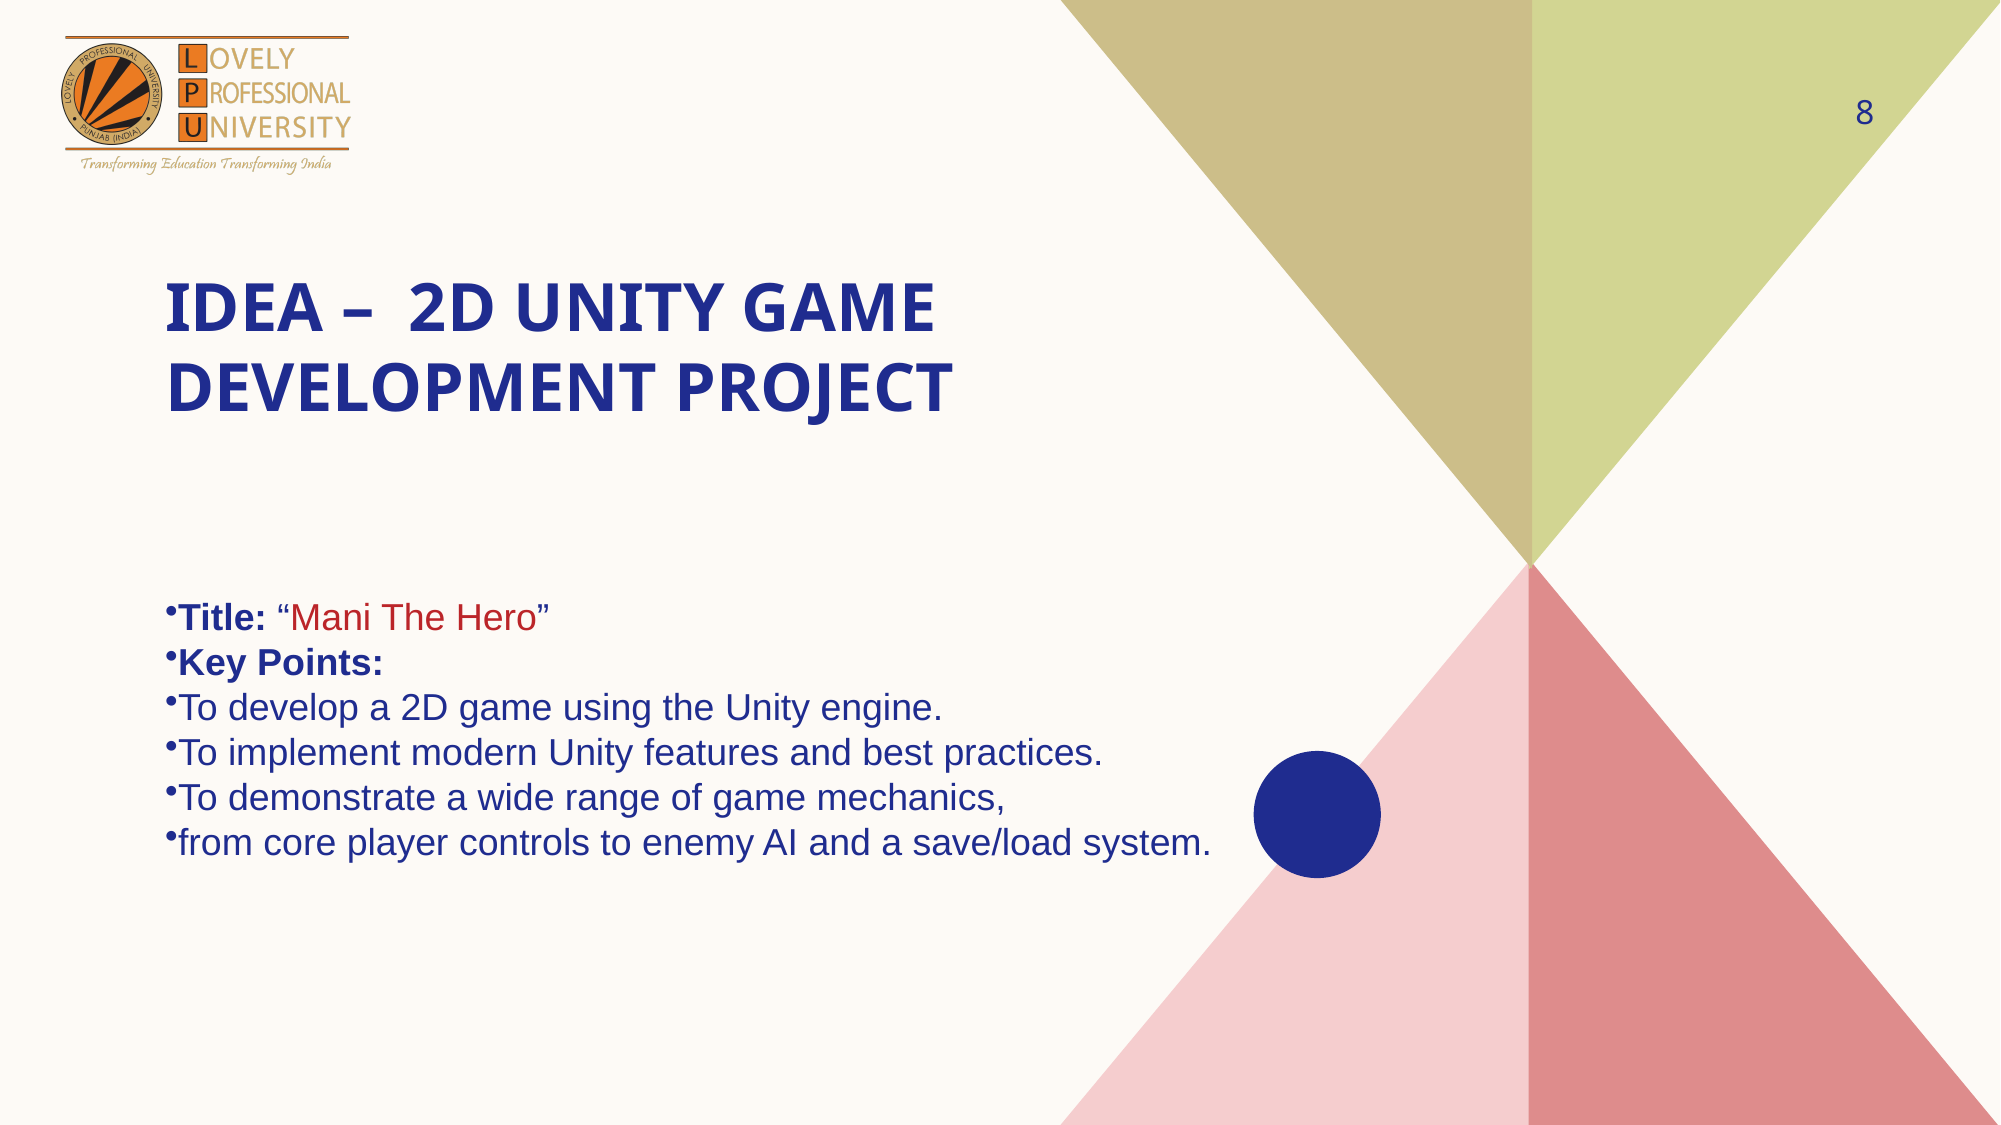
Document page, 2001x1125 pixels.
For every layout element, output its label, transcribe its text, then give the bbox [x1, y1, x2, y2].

title Idea – 2D Unity Game Development Project [150, 173, 1230, 401]
list Title: “Mani The Hero” Key Points: To develop a 2D game using the Unity engine. To implement modern Unity features and best practices. To demonstrate a wide range of game mechanics, from core player controls to enemy AI and a save/load system. [150, 401, 1230, 1055]
picture [61, 36, 351, 175]
slide_number 8 [1699, 75, 1875, 153]
